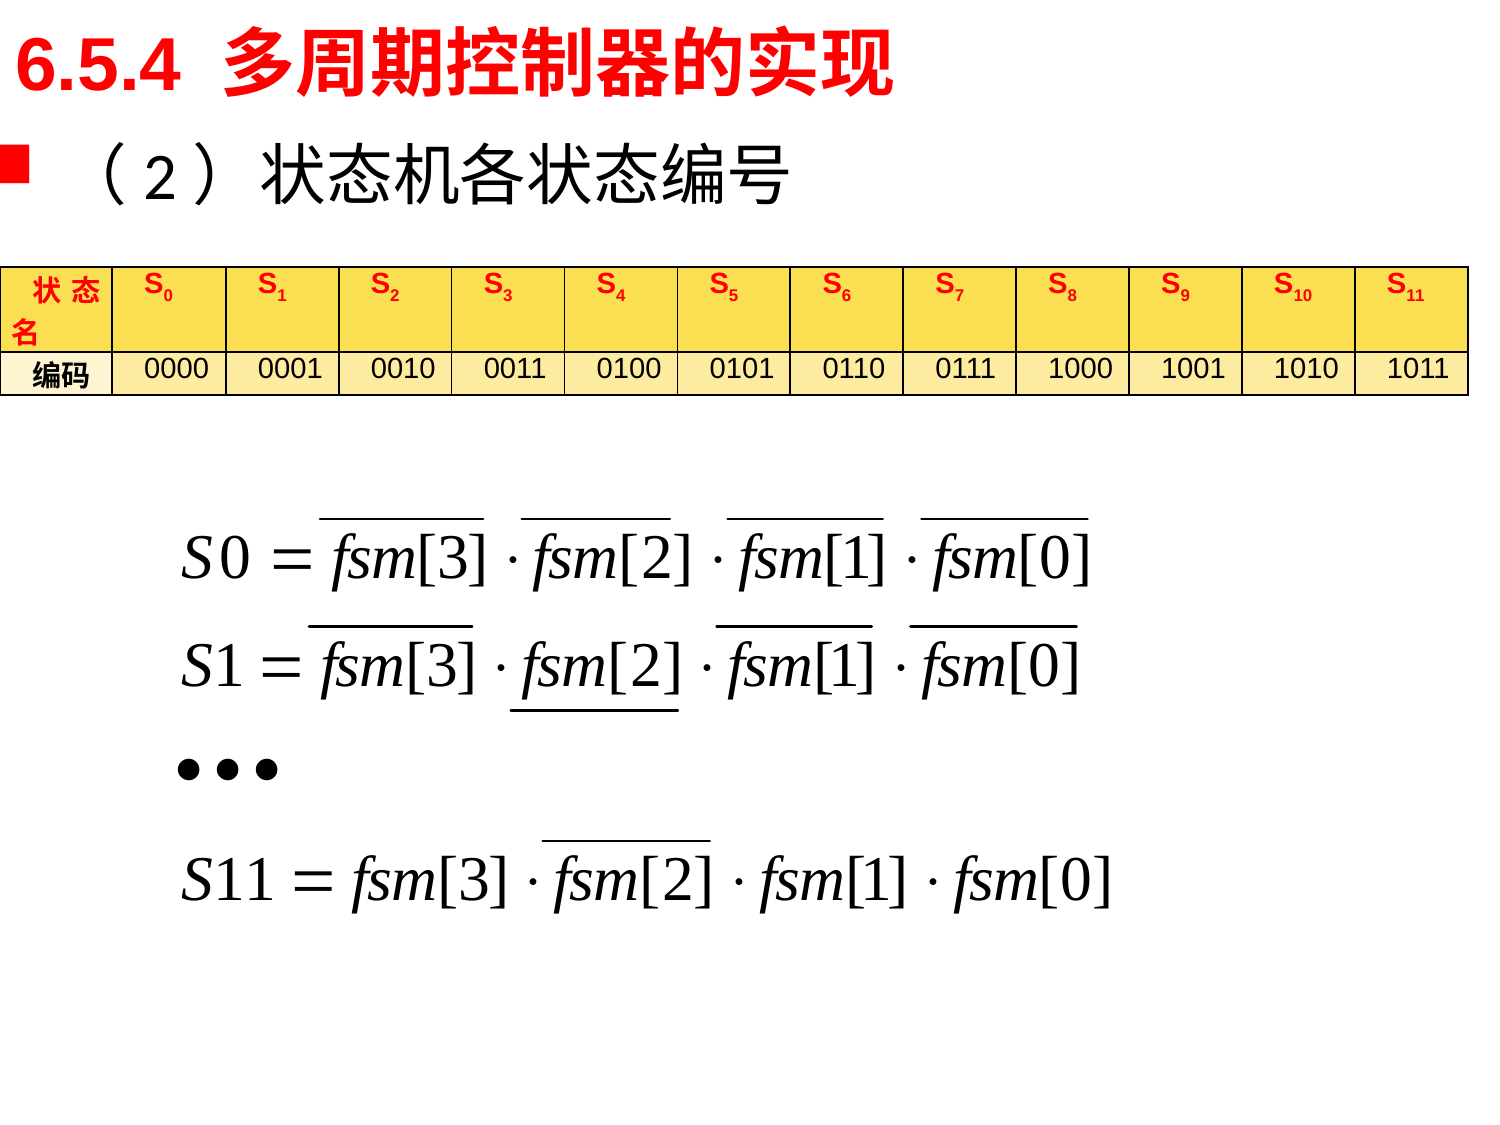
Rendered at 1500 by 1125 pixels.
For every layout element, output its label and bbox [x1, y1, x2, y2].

table_cell [1356, 353, 1467, 394]
table_header [1, 268, 111, 351]
table_header [1017, 268, 1128, 351]
table_header [113, 268, 225, 351]
table_cell [565, 353, 677, 394]
table_cell [904, 353, 1015, 394]
table_header [227, 268, 338, 351]
table_cell [1, 353, 111, 394]
table_cell [227, 353, 338, 394]
table_cell [678, 353, 789, 394]
table_header [565, 268, 677, 351]
table_header [904, 268, 1015, 351]
table_cell [1017, 353, 1128, 394]
table_header [791, 268, 902, 351]
table_header [1356, 268, 1467, 351]
table_cell [340, 353, 451, 394]
table_header [340, 268, 451, 351]
table_header [1243, 268, 1354, 351]
table_cell [1243, 353, 1354, 394]
table_cell [113, 353, 225, 394]
table_header [678, 268, 789, 351]
table_header [1130, 268, 1241, 351]
title [0, 1, 1282, 121]
table_header [452, 268, 564, 351]
table_cell [452, 353, 564, 394]
table_cell [791, 353, 902, 394]
text_box [170, 503, 1121, 929]
table_cell [1130, 353, 1241, 394]
list [0, 125, 1400, 266]
